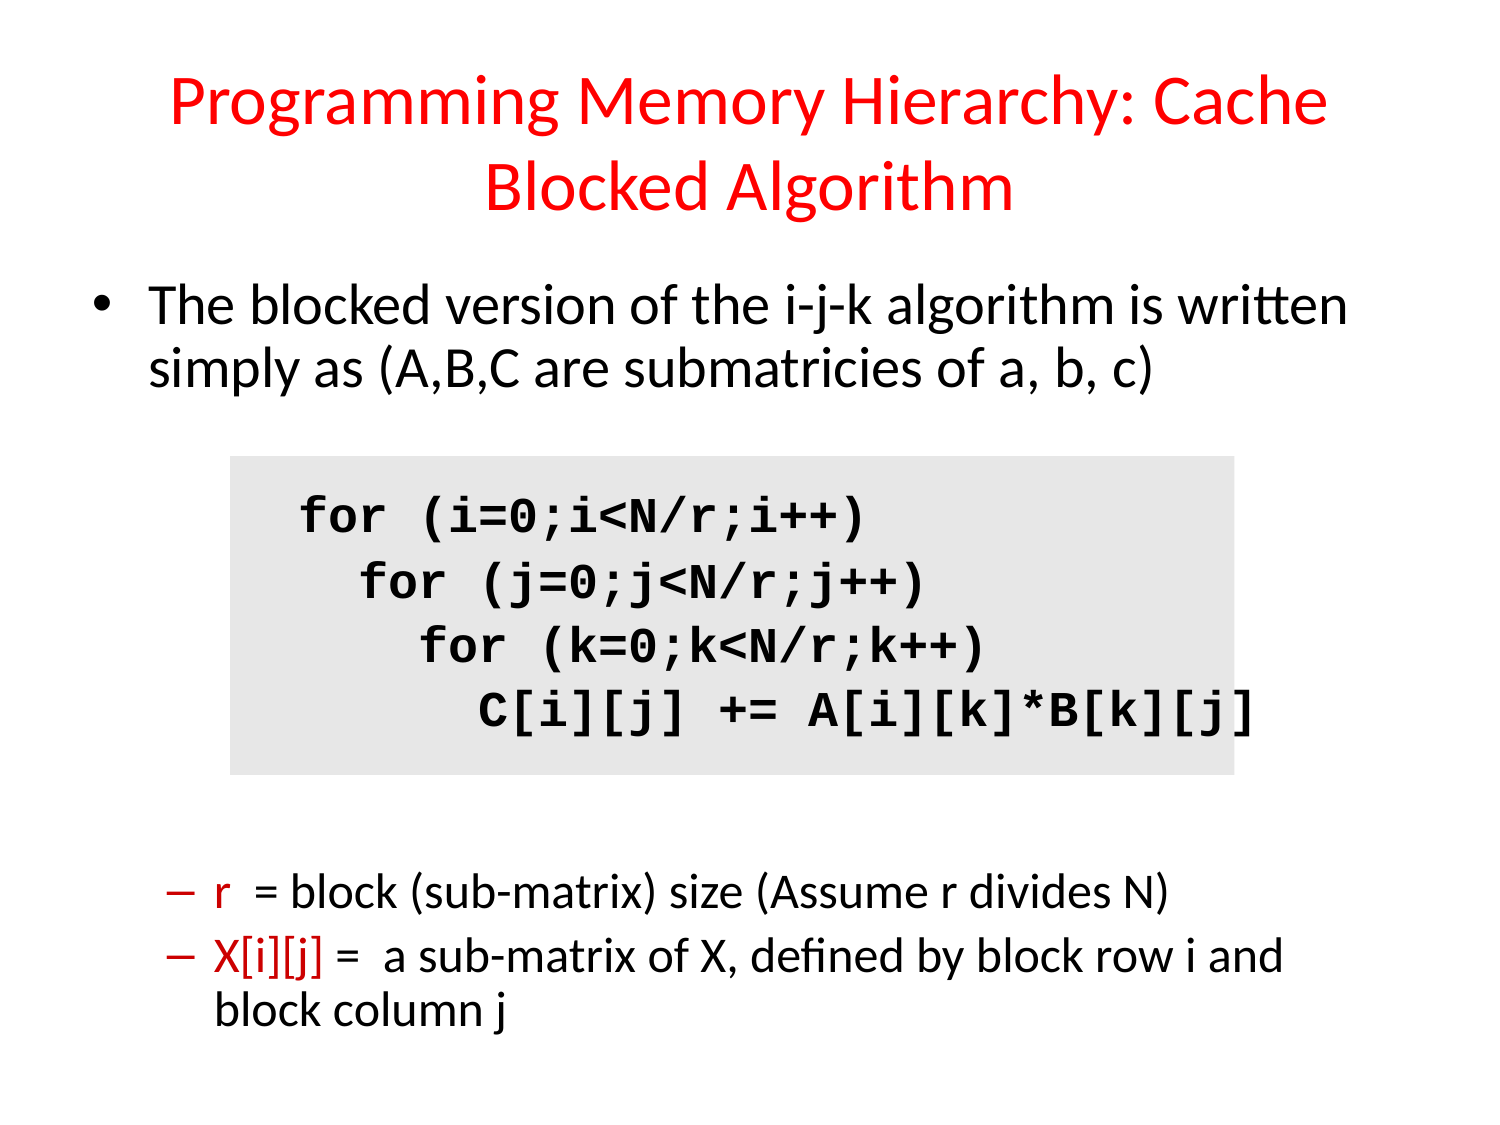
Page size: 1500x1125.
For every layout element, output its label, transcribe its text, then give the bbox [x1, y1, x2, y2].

title Programming Memory Hierarchy: Cache Blocked Algorithm [75, 45, 1425, 233]
list The blocked version of the i-j-k algorithm is written simply as (A,B,C are submatricies of a, b, c) for (i=0;i<N/r;i++) for (j=0;j<N/r;j++) for (k=0;k<N/r;k++) C[i][j] += A[i][k]*B[k][j] r = block (sub-matrix) size (Assume r divides N) X[i][j] = a sub-matrix of X, defined by block row i and block column j [76, 267, 1396, 1093]
